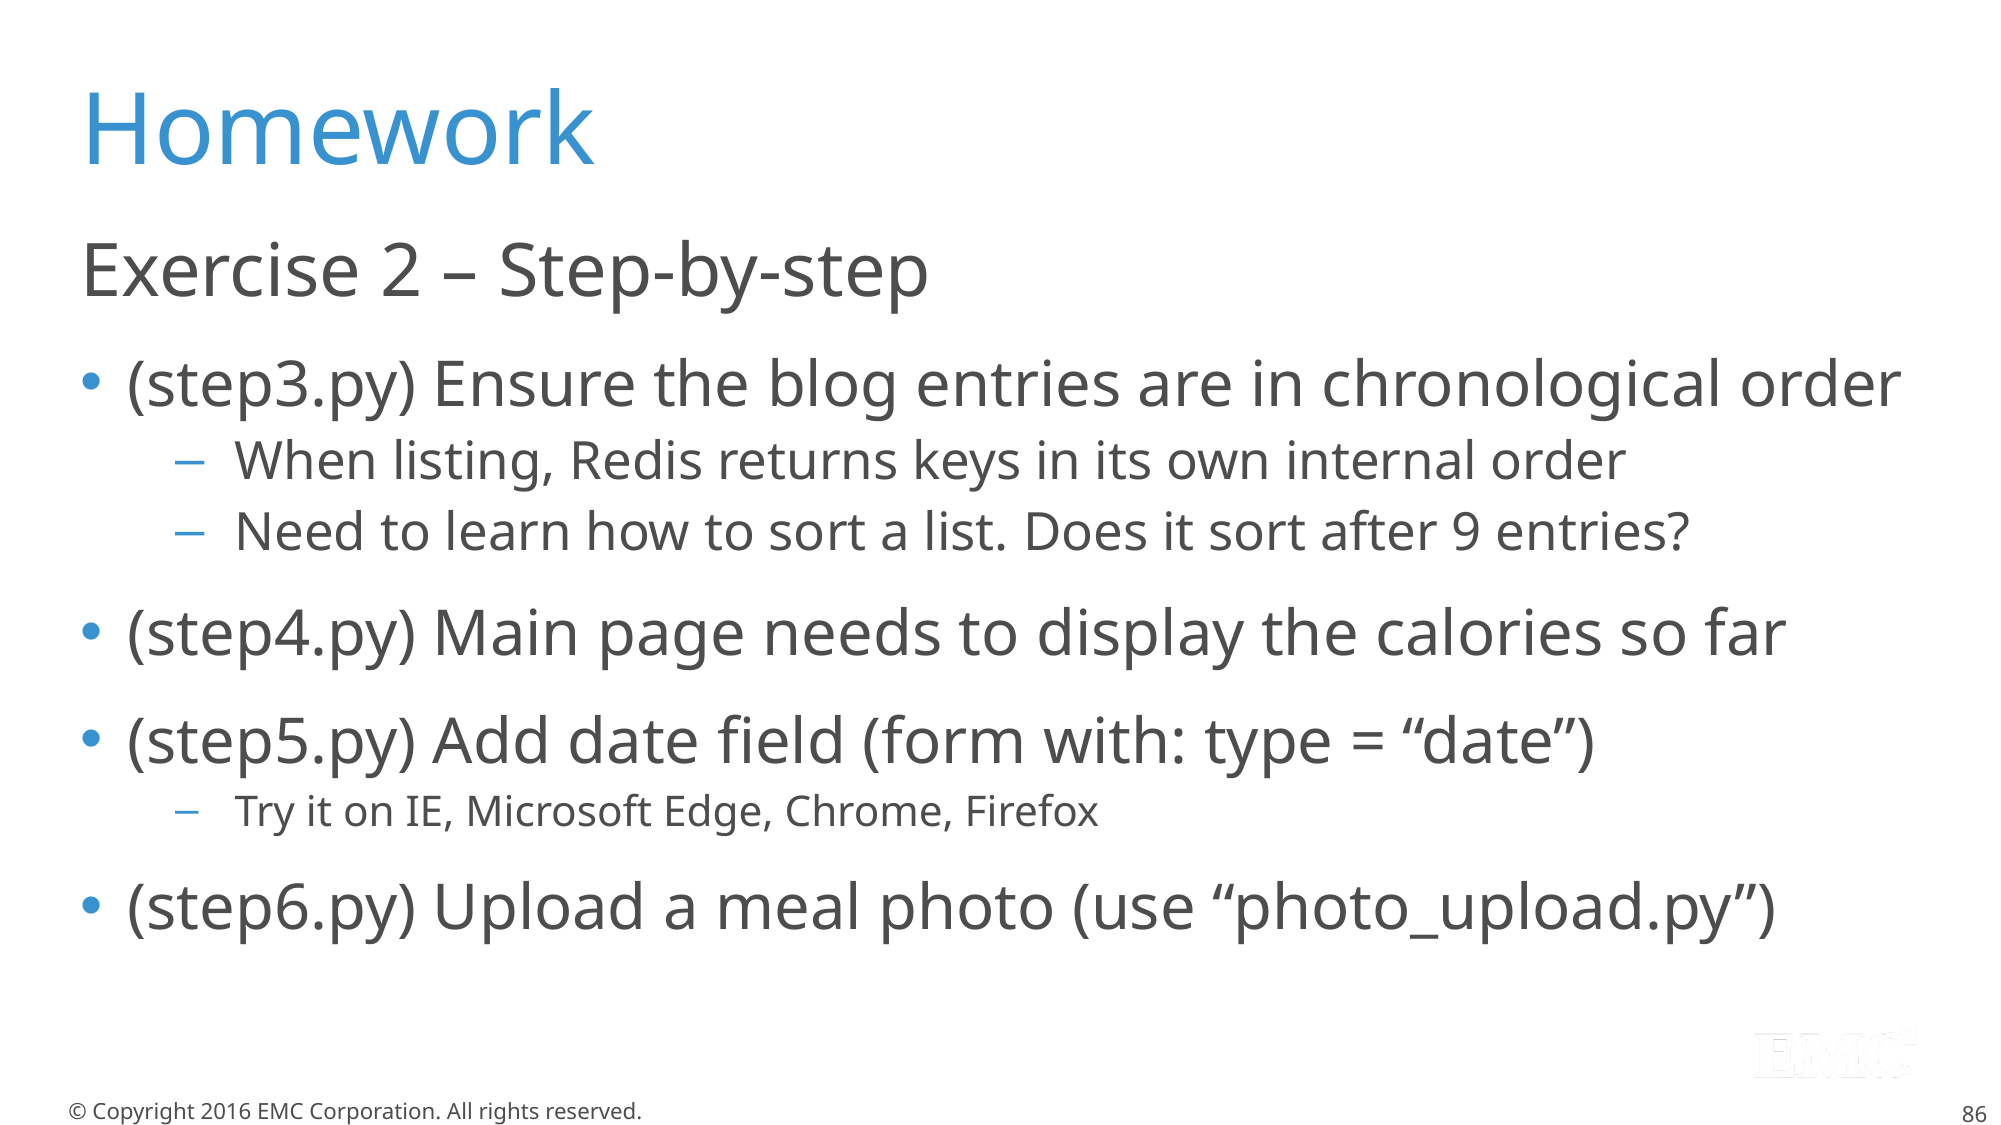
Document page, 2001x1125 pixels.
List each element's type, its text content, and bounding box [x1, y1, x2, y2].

picture [1752, 1026, 1920, 1079]
title Homework [80, 33, 1920, 185]
list Exercise 2 – Step-by-step (step3.py) Ensure the blog entries are in chronological order When listing, Redis returns keys in its own internal order Need to learn how to sort a list. Does it sort after 9 entries? (step4.py) Main page needs to display the calories so far (step5.py) Add date field (form with: type = “date”) Try it on IE, Microsoft Edge, Chrome, Firefox (step6.py) Upload a meal photo (use “photo_upload.py”) [80, 222, 1920, 975]
